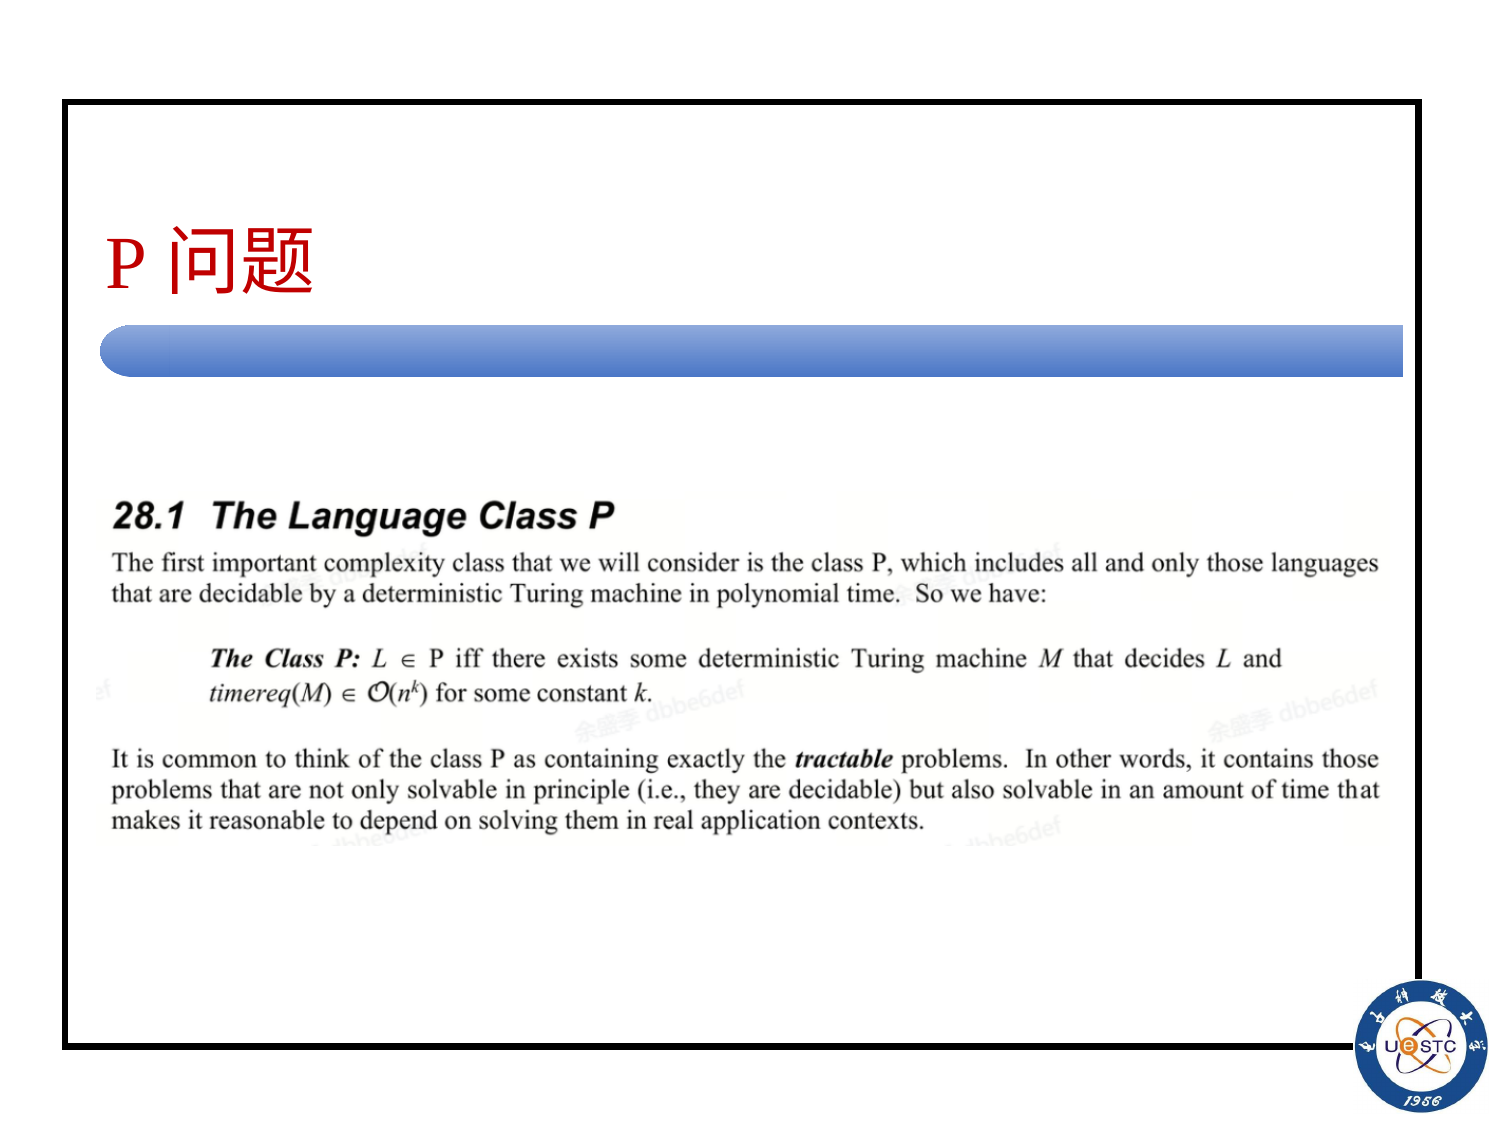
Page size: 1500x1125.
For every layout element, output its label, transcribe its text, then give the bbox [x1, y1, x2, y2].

title P问题 [90, 125, 1403, 313]
picture [1353, 979, 1489, 1114]
picture [96, 491, 1391, 847]
